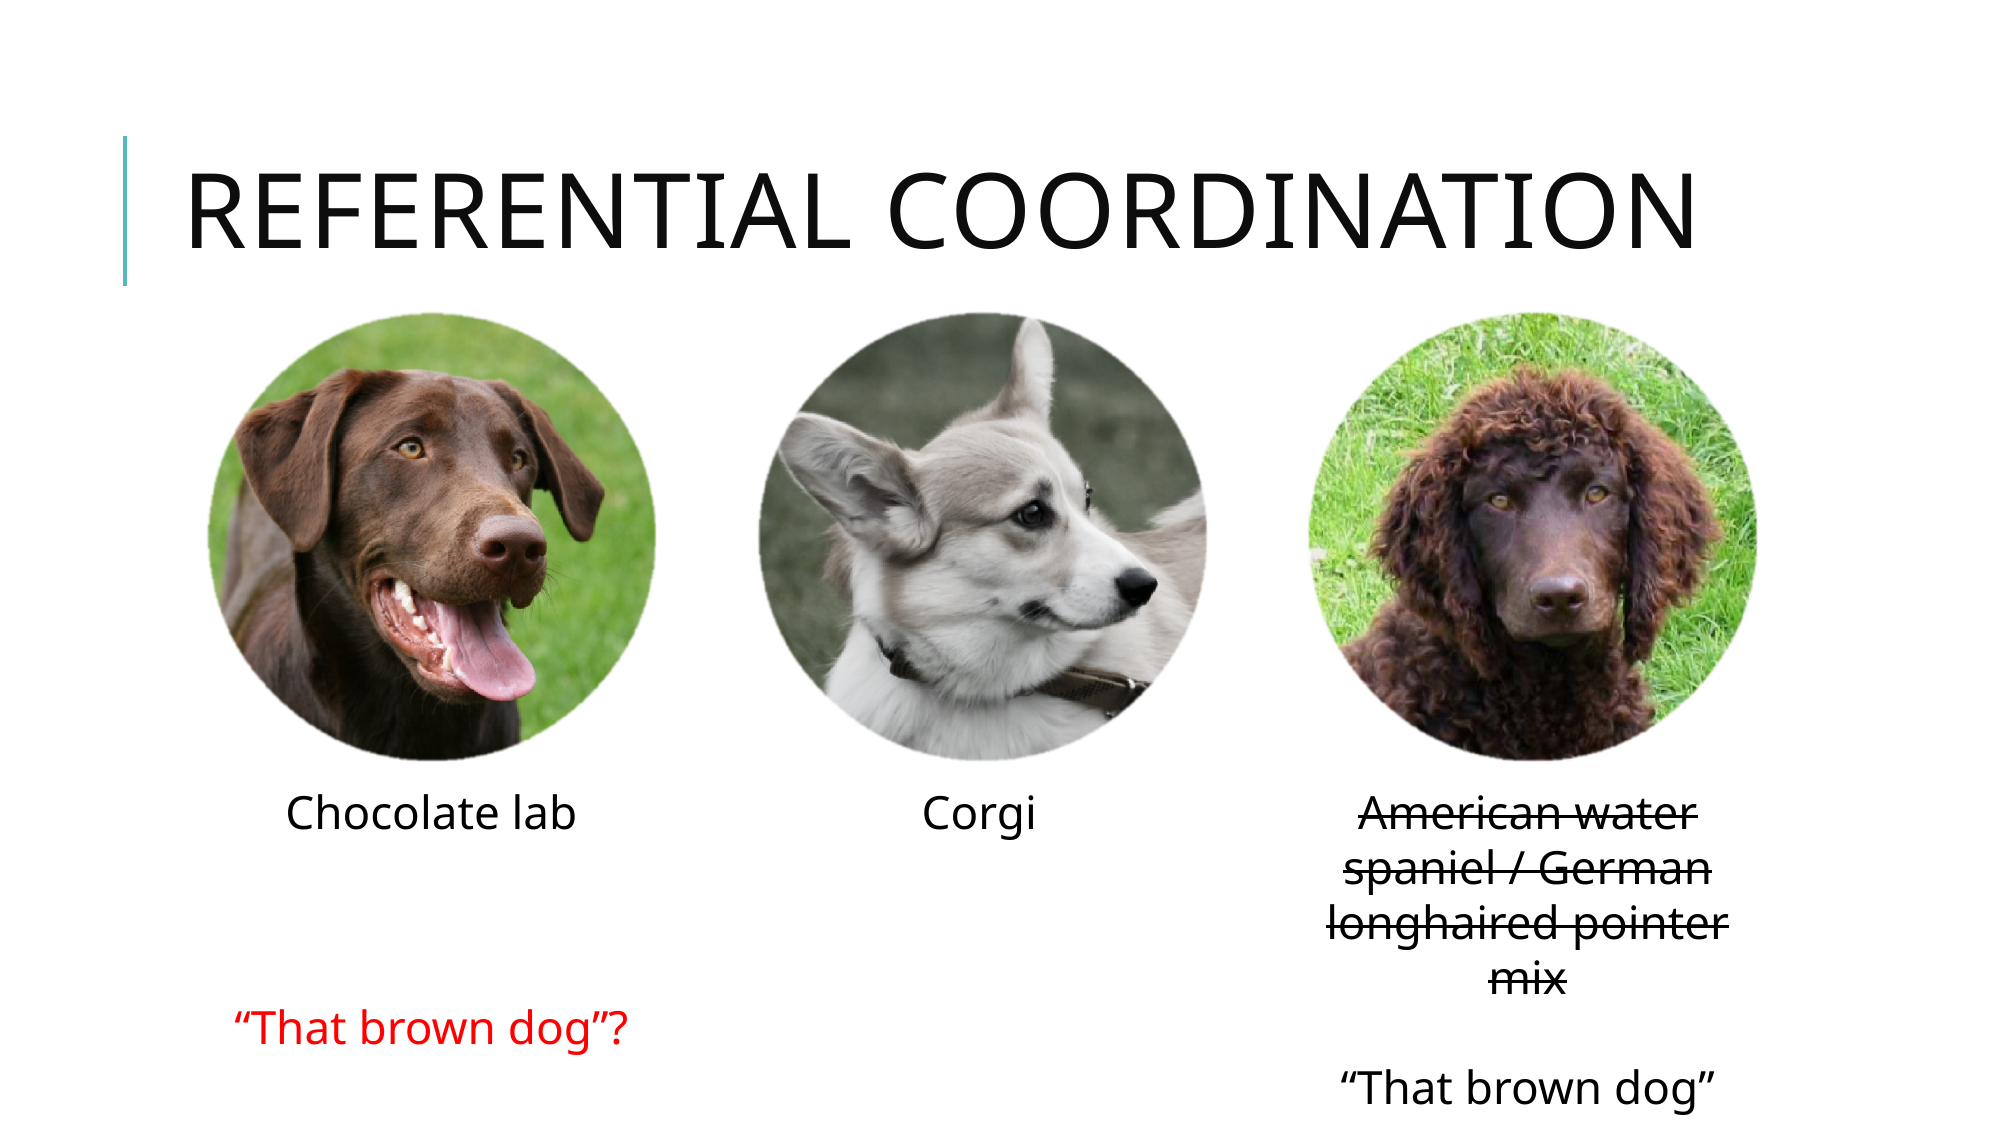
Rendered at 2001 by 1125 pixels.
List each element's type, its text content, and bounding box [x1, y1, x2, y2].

picture [206, 310, 657, 762]
text_box American water spaniel / German longhaired pointer mix “That brown dog” [1301, 775, 1754, 1121]
title Referential Coordination [168, 96, 1763, 342]
picture [756, 310, 1208, 762]
text_box “That brown dog”? [219, 991, 644, 1062]
text_box Chocolate lab [194, 775, 669, 1011]
text_box Corgi [753, 776, 1206, 846]
picture [1307, 310, 1758, 762]
